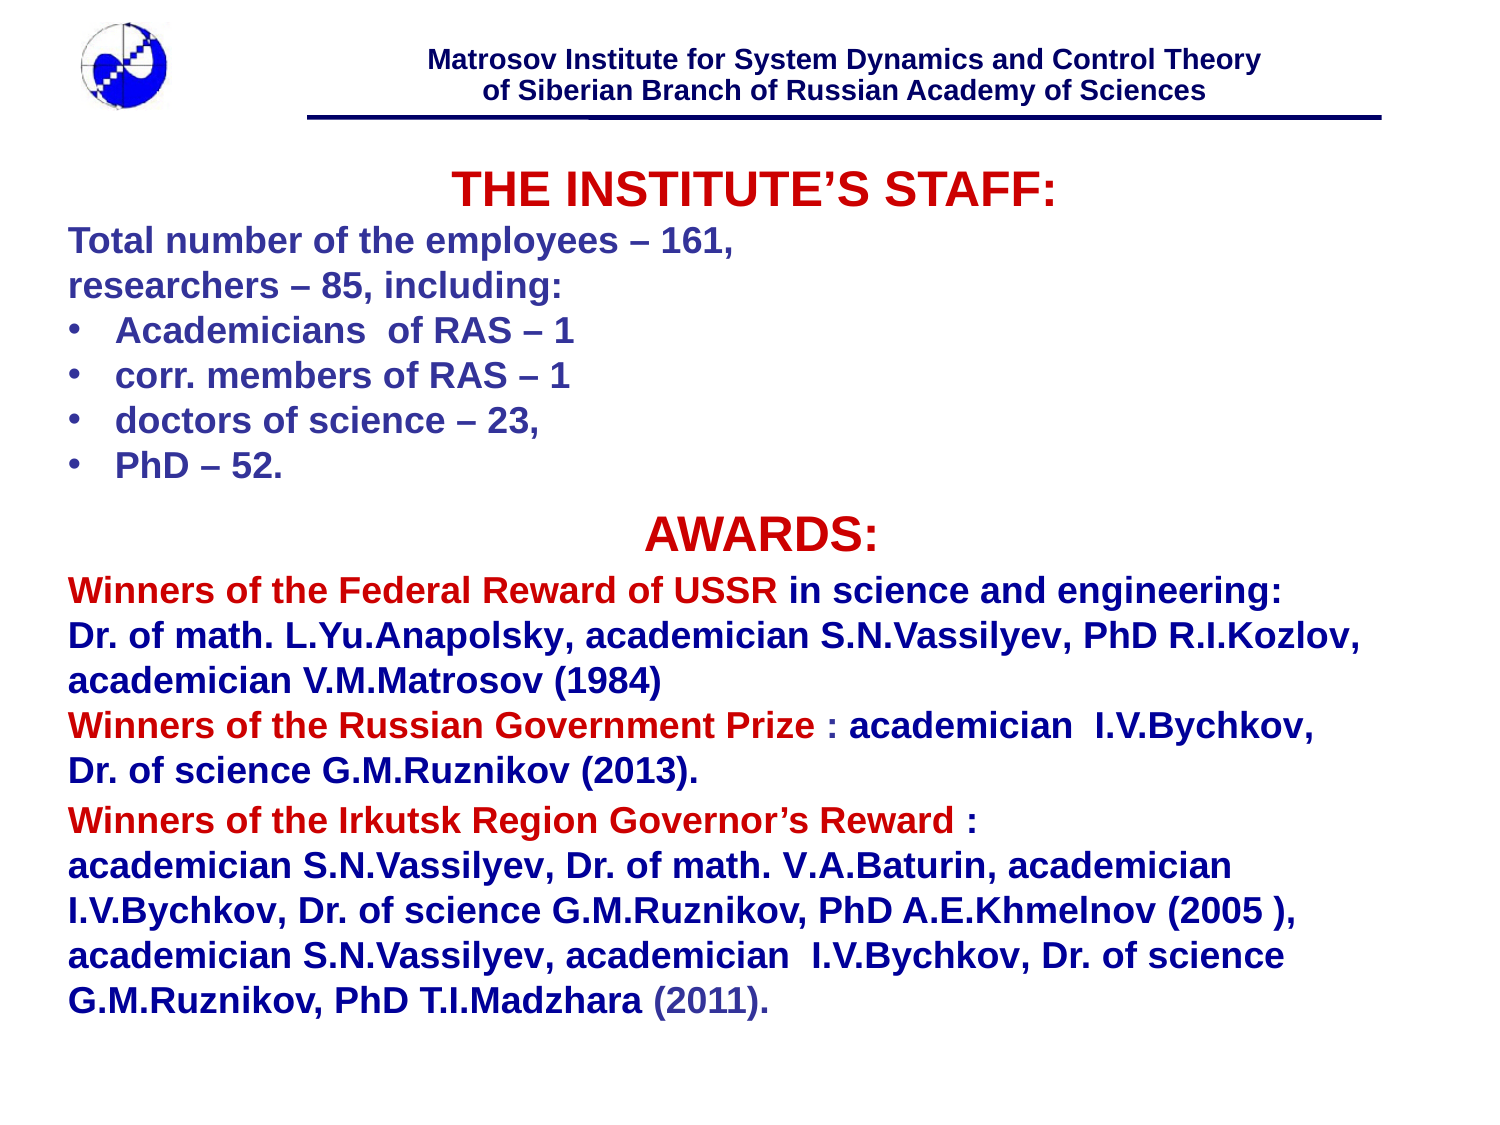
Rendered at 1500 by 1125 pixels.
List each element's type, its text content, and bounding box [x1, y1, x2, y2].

picture [80, 22, 172, 111]
text_box The Institute’s Staff: Total number of the employees – 161, researchers – 85, including: Academicians of RAS – 1 corr. members of RAS – 1 doctors of science – 23, PhD – 52. AWARDS: Winners of the Federal Reward of USSR in science and engineering: Dr. of math. L.Yu.Anapolsky, academician S.N.Vassilyev, PhD R.I.Kozlov, academician V.M.Matrosov (1984) Winners of the Russian Government Prize : academician I.V.Bychkov, Dr. of science G.M.Ruznikov (2013). Winners of the Irkutsk Region Governor’s Reward : academician S.N.Vassilyev, Dr. of math. V.A.Baturin, academician I.V.Bychkov, Dr. of science G.M.Ruznikov, PhD A.E.Khmelnov (2005 ), academician S.N.Vassilyev, academician I.V.Bychkov, Dr. of science G.M.Ruznikov, PhD T.I.Madzhara (2011). [53, 148, 1471, 1029]
